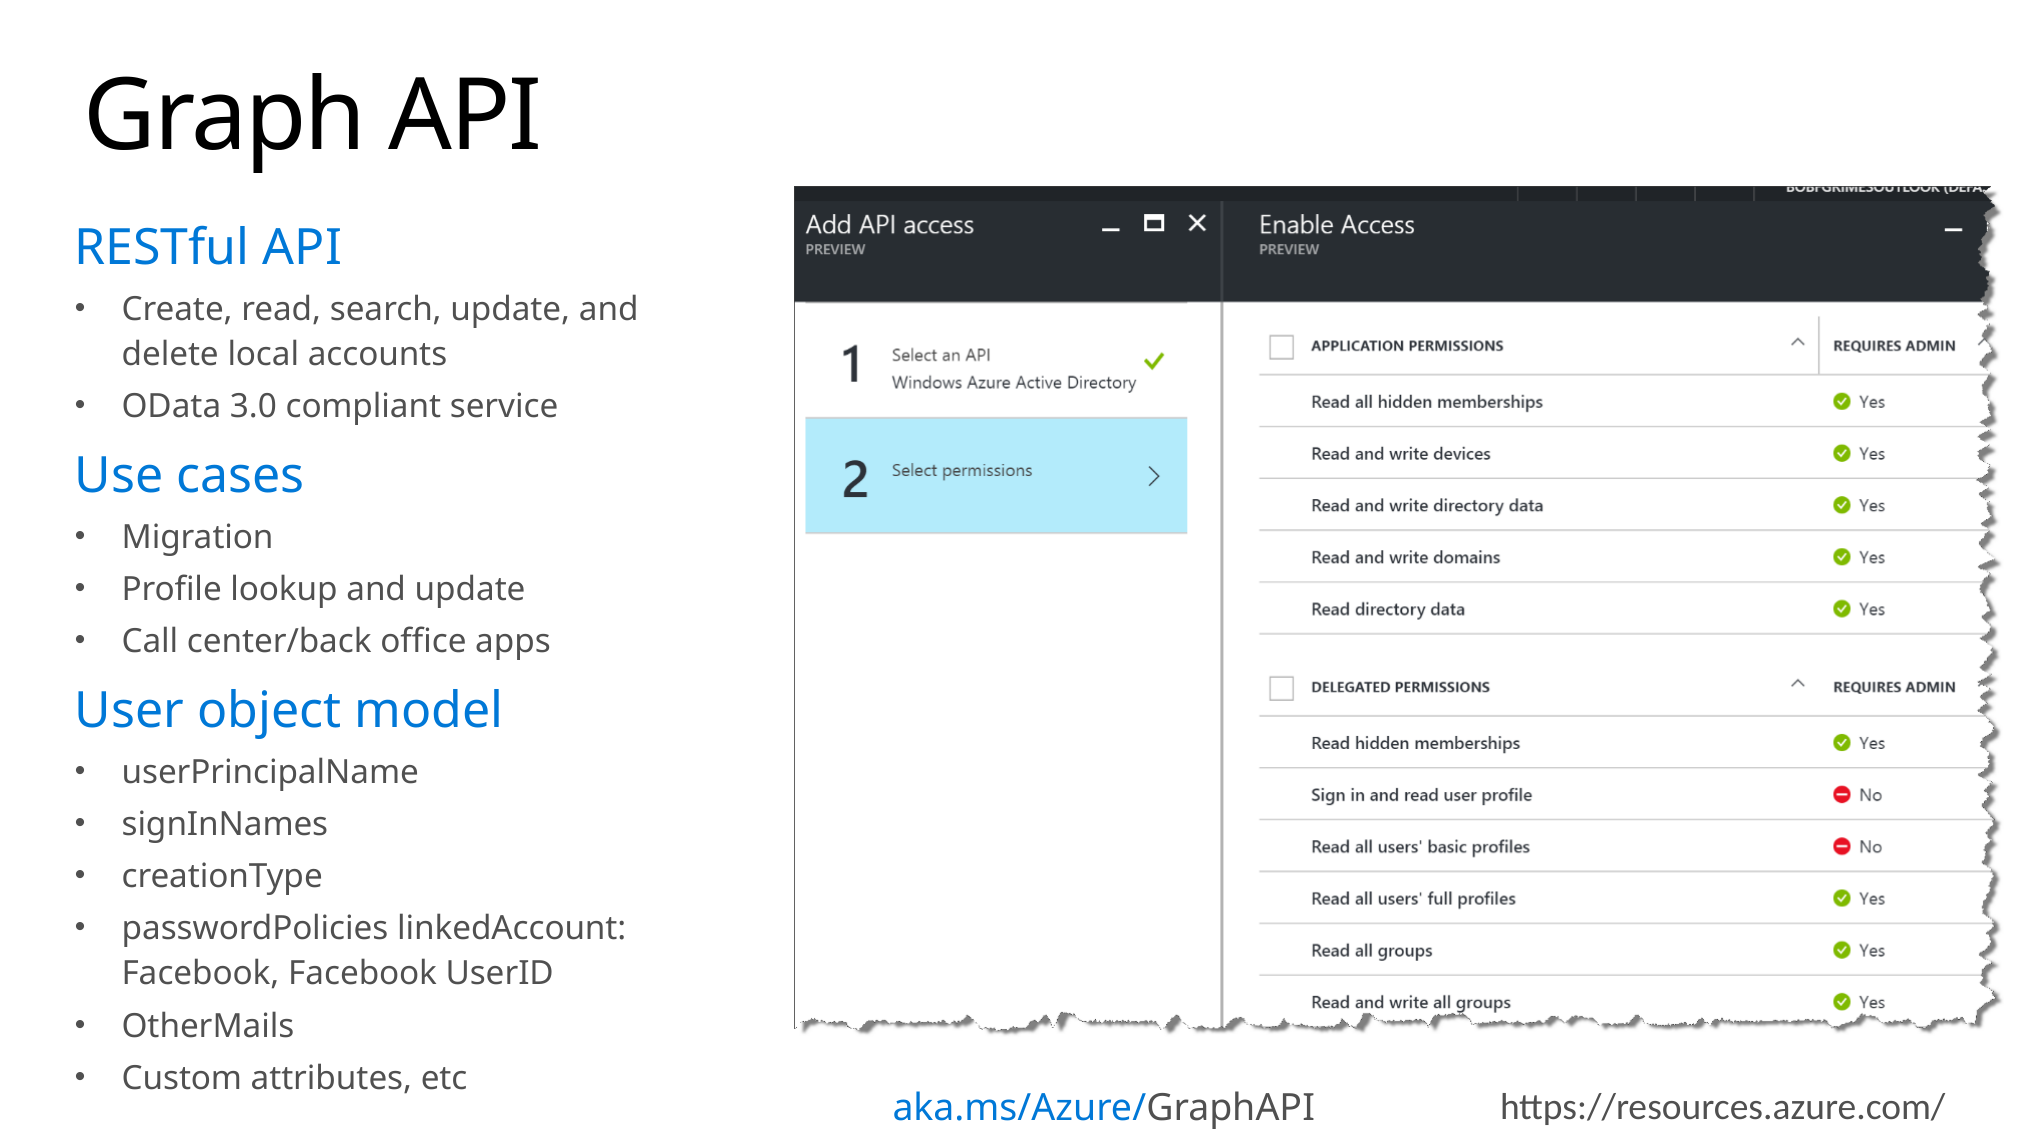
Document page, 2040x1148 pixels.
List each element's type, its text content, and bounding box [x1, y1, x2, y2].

picture [794, 185, 2004, 1037]
text_box aka.ms/Azure/GraphAPI [877, 1075, 1350, 1142]
title Graph API [60, 48, 1980, 199]
text_box https://resources.azure.com/ [1485, 1074, 1970, 1135]
text_box RESTful API Create, read, search, update, and delete local accounts OData 3.0 compliant service Use cases Migration Profile lookup and update Call center/back office apps User object model userPrincipalName signInNames creationType passwordPolicies linkedAccount: Facebook, Facebook UserID OtherMails Custom attributes, etc [60, 198, 708, 1087]
